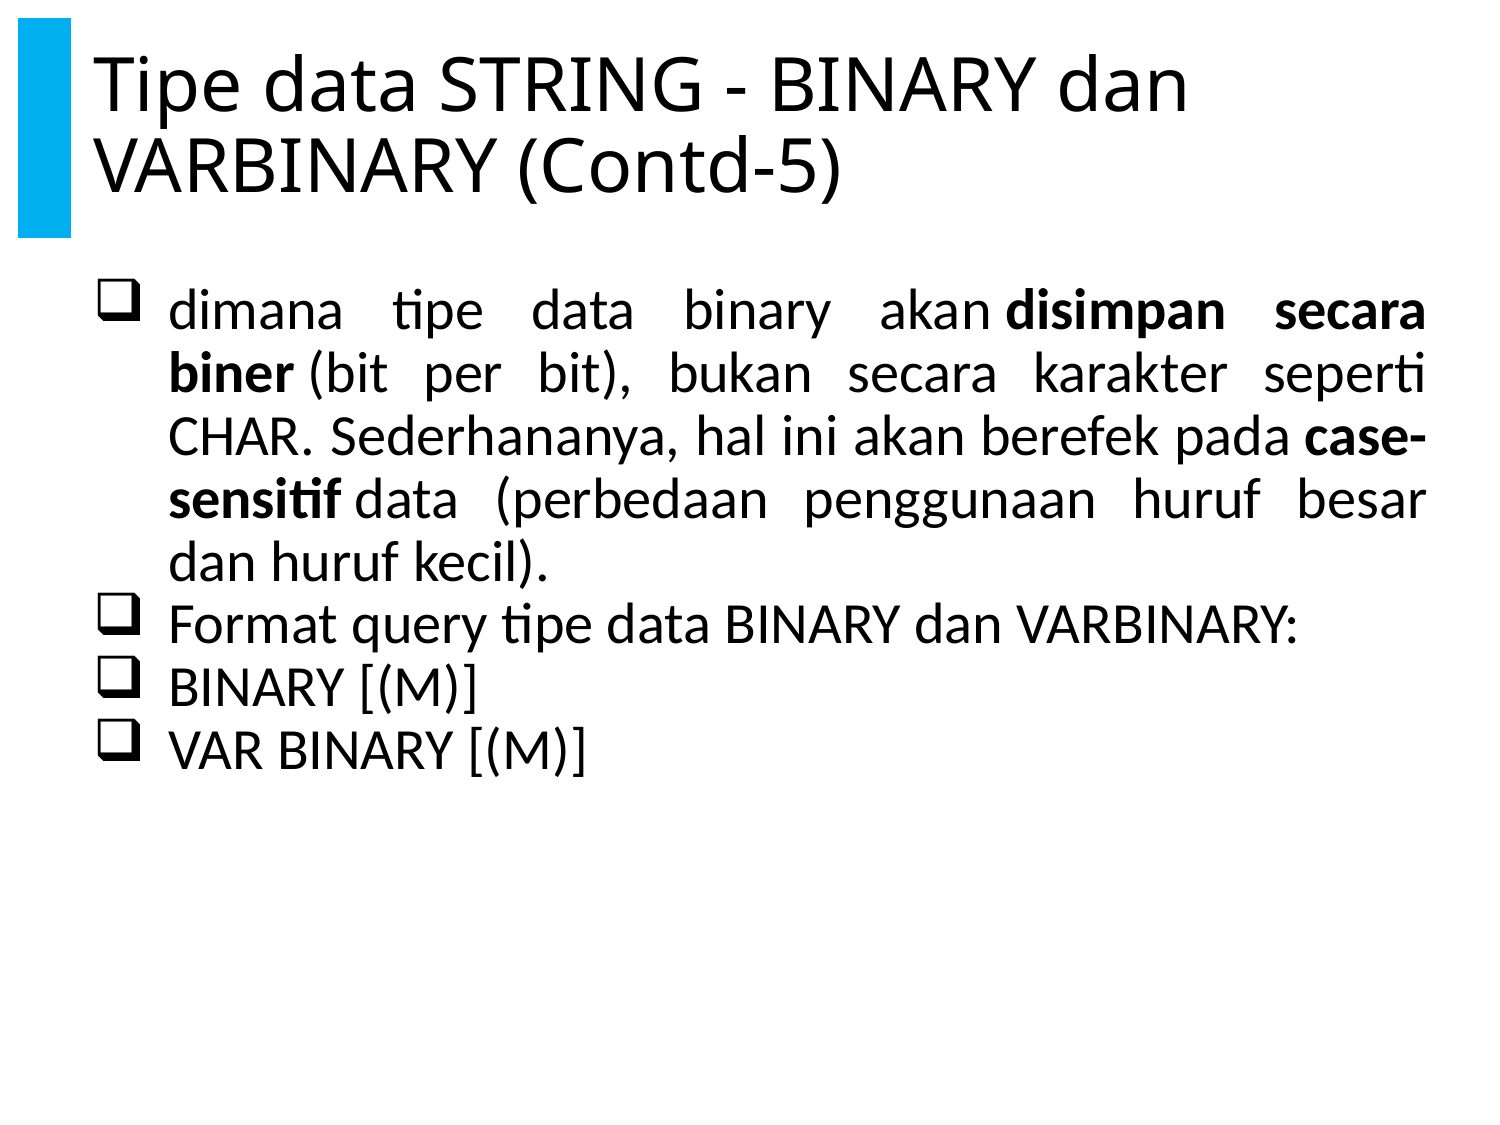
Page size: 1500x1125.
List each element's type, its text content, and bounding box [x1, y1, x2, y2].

title Tipe data STRING - BINARY dan VARBINARY (Contd-5) [78, 19, 1443, 237]
list dimana tipe data binary akan disimpan secara biner (bit per bit), bukan secara karakter seperti CHAR. Sederhananya, hal ini akan berefek pada case-sensitif data (perbedaan penggunaan huruf besar dan huruf kecil). Format query tipe data BINARY dan VARBINARY: BINARY [(M)] VAR BINARY [(M)] [78, 272, 1443, 1070]
